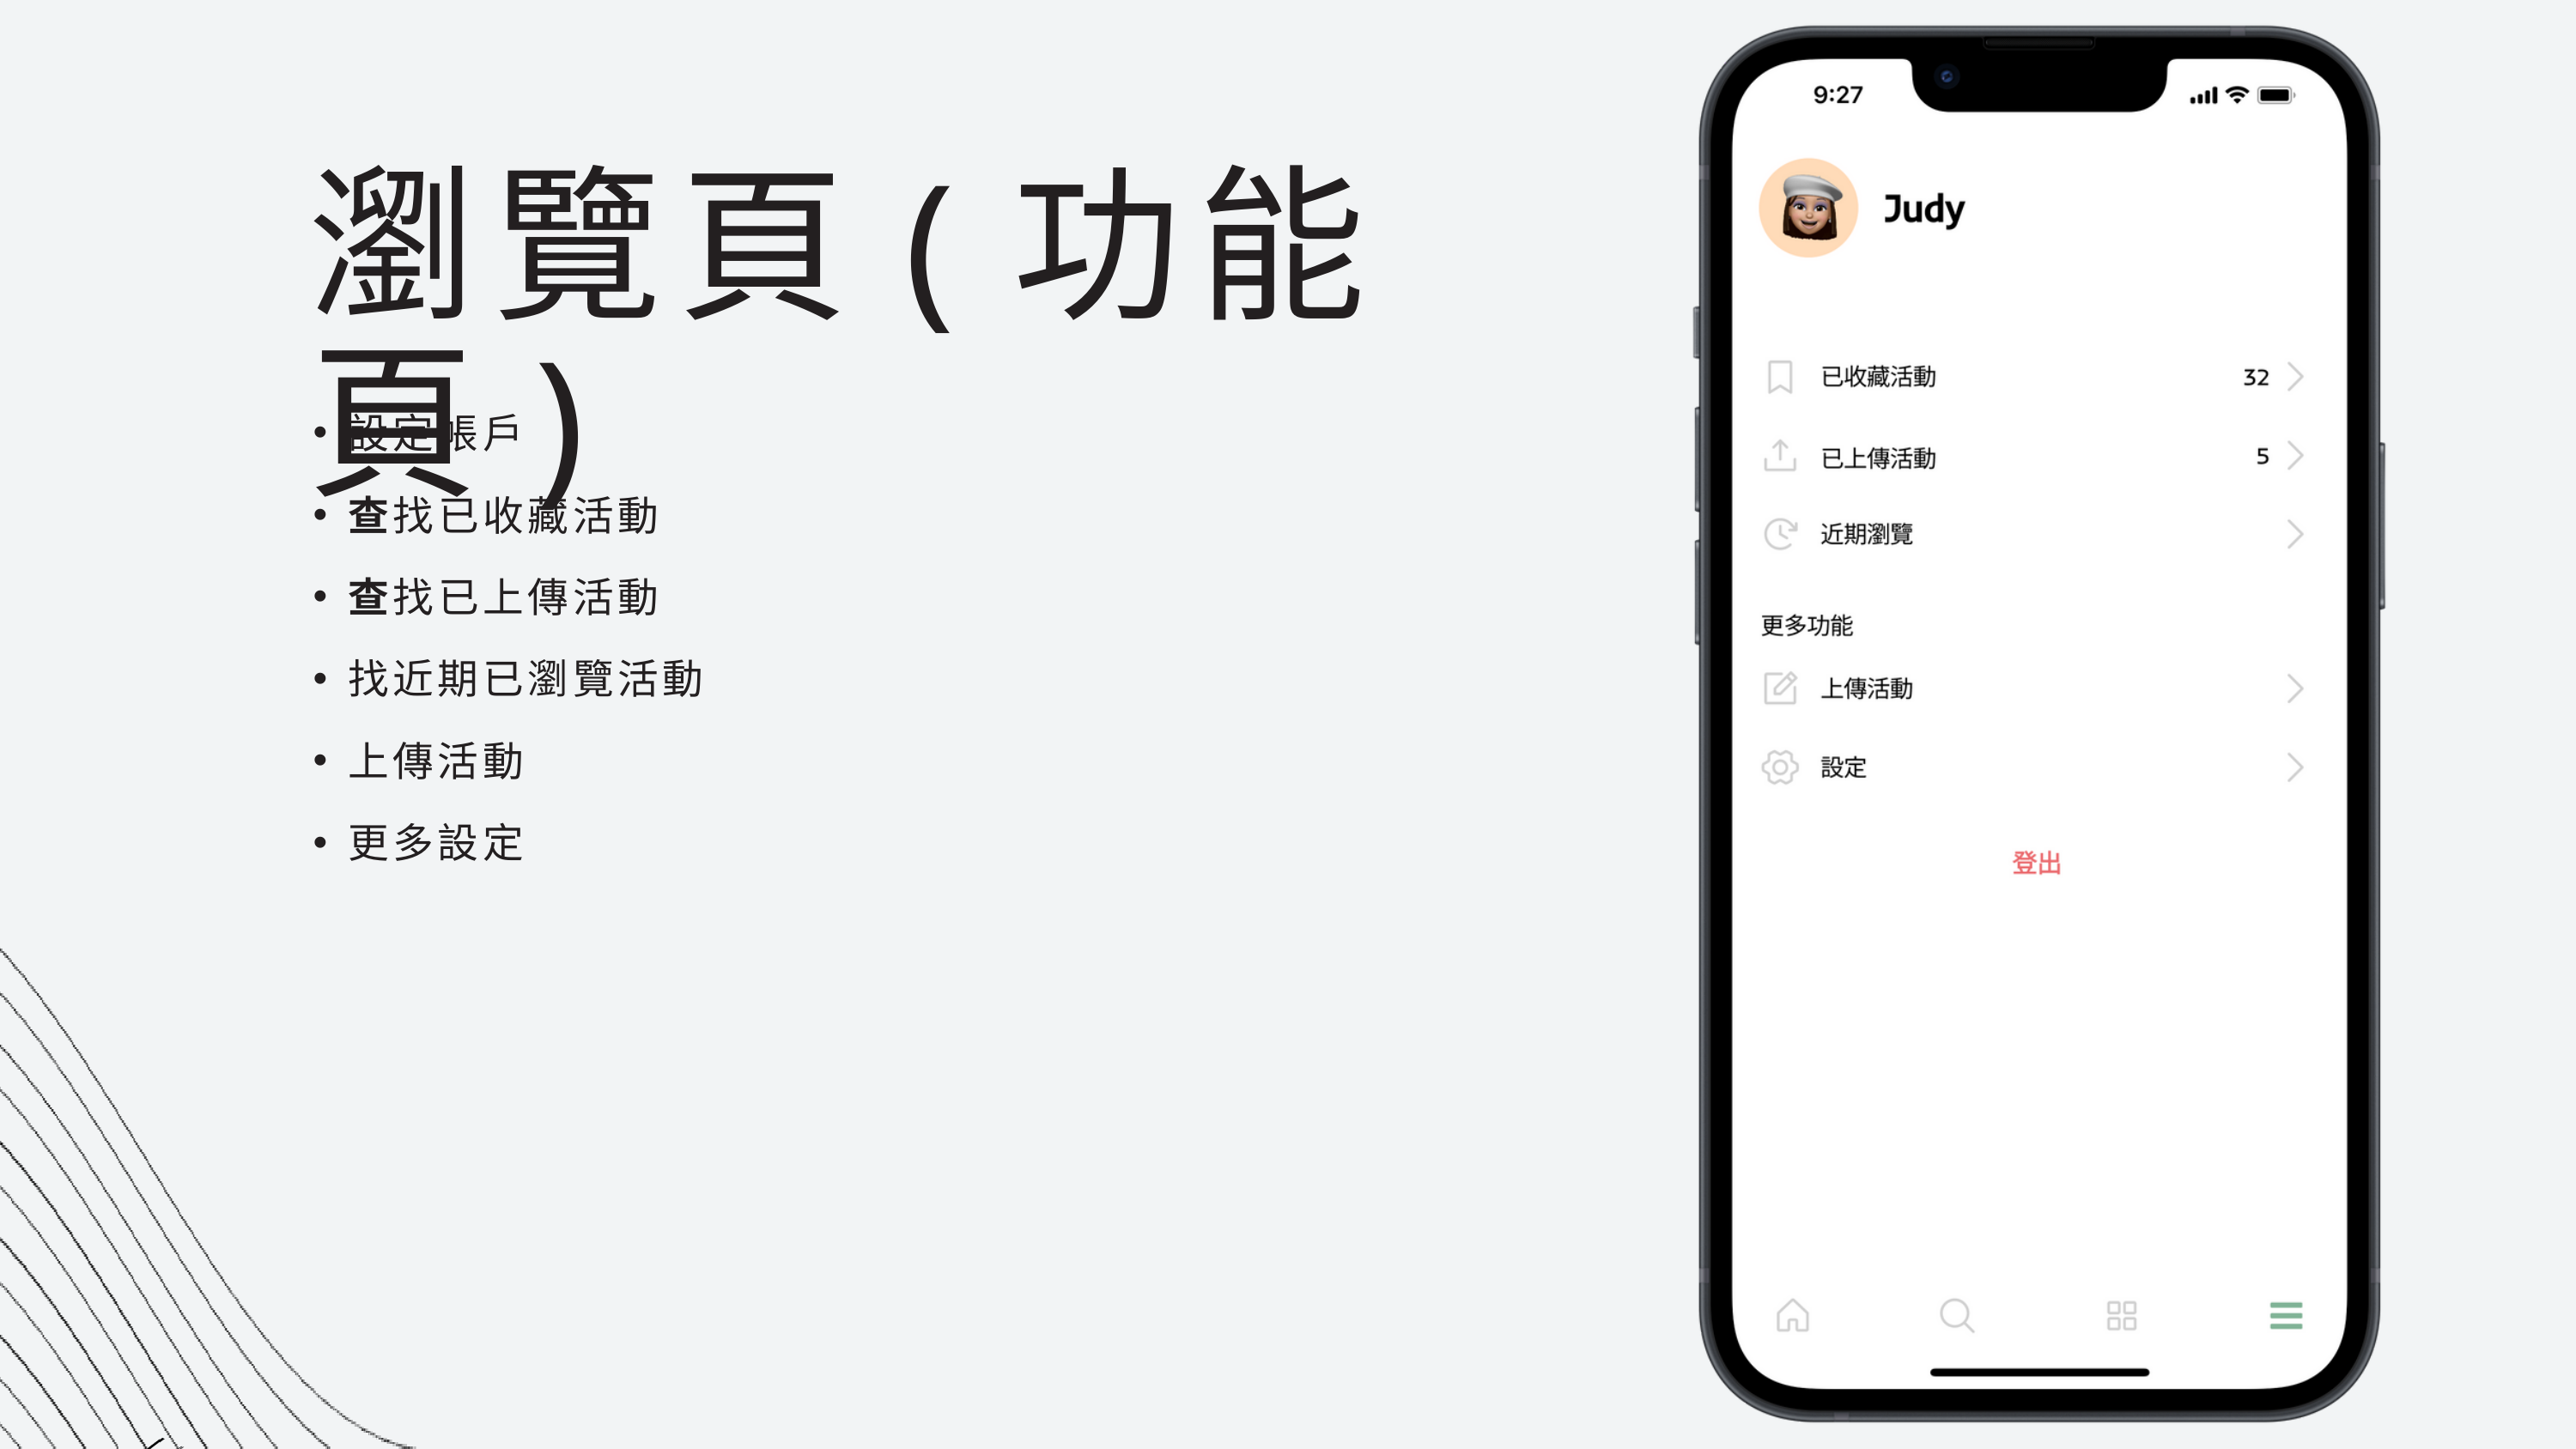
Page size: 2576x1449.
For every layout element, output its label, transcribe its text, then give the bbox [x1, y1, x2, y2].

text_box 設定帳戶 查找已收藏活動 查找已上傳活動 找近期已瀏覽活動 上傳活動 更多設定 [278, 374, 1146, 867]
text_box [0, 864, 434, 1449]
text_box 瀏覽頁(功能頁) [308, 163, 1606, 518]
text_box [1672, 0, 2408, 1449]
text_box [0, 1367, 189, 1449]
